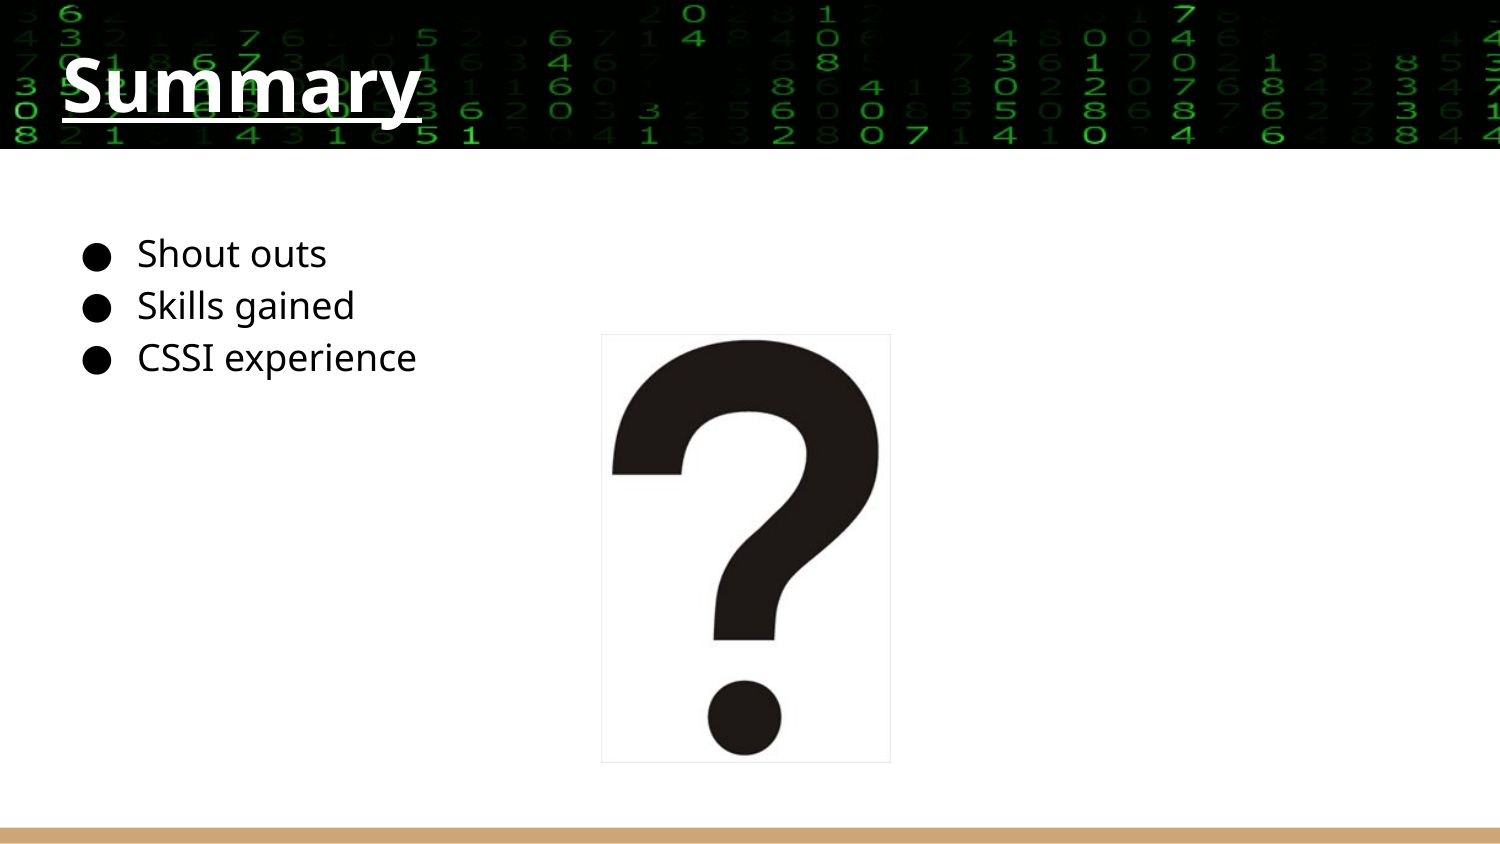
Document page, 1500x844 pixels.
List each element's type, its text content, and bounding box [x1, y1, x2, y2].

picture [601, 334, 891, 763]
list Shout outs Skills gained CSSI experience [47, 208, 1445, 759]
picture [0, 0, 1500, 149]
